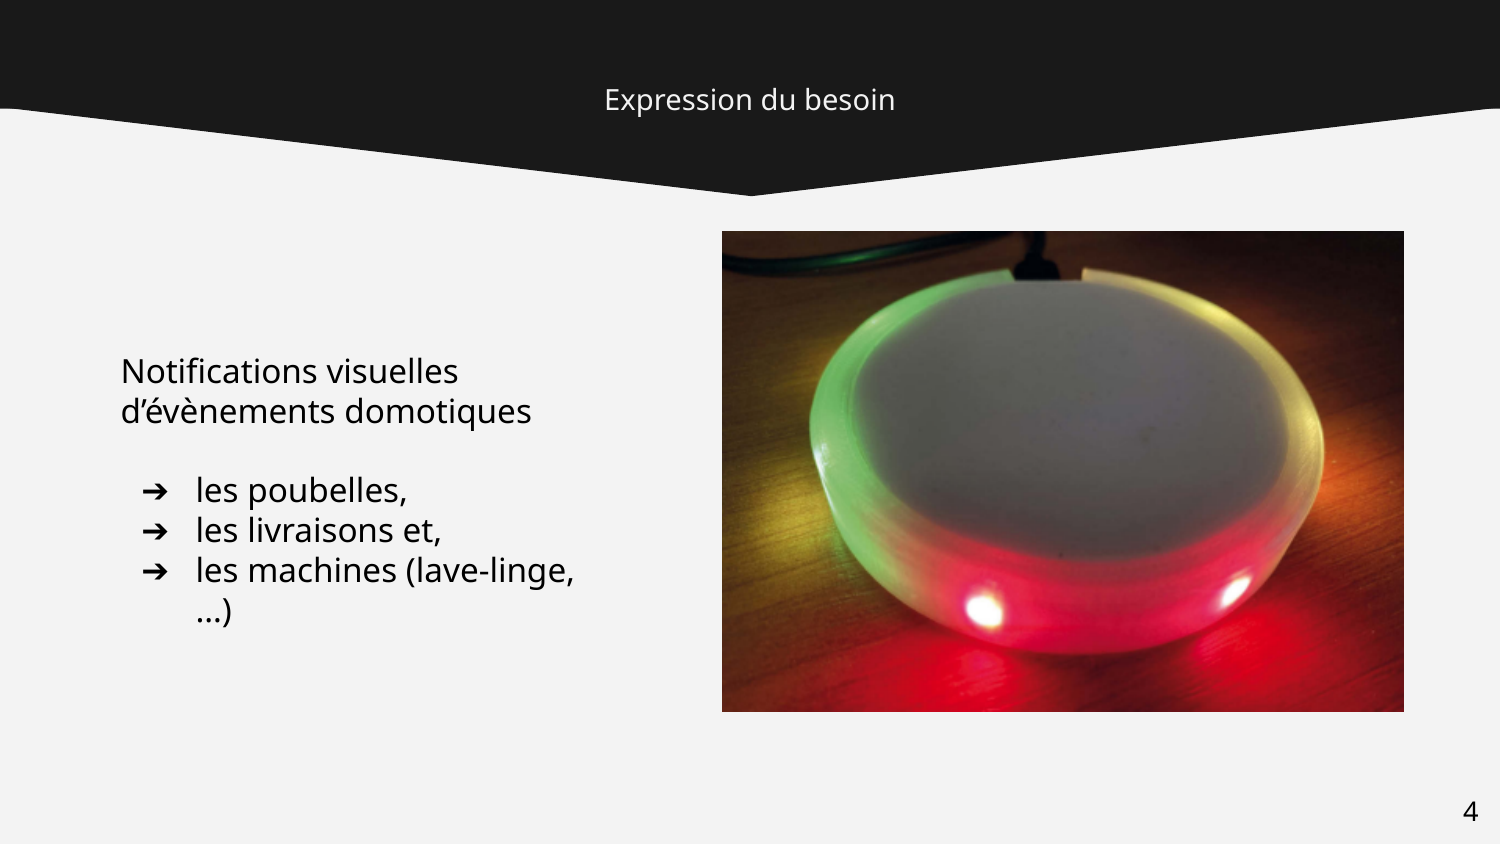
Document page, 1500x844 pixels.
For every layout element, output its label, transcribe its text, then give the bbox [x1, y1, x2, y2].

picture [722, 231, 1405, 712]
title Expression du besoin [505, 66, 995, 180]
text_box Notifications visuelles d’évènements domotiques les poubelles, les livraisons et, les machines (lave-linge, …) [105, 334, 632, 645]
slide_number ‹#› [1403, 779, 1494, 844]
